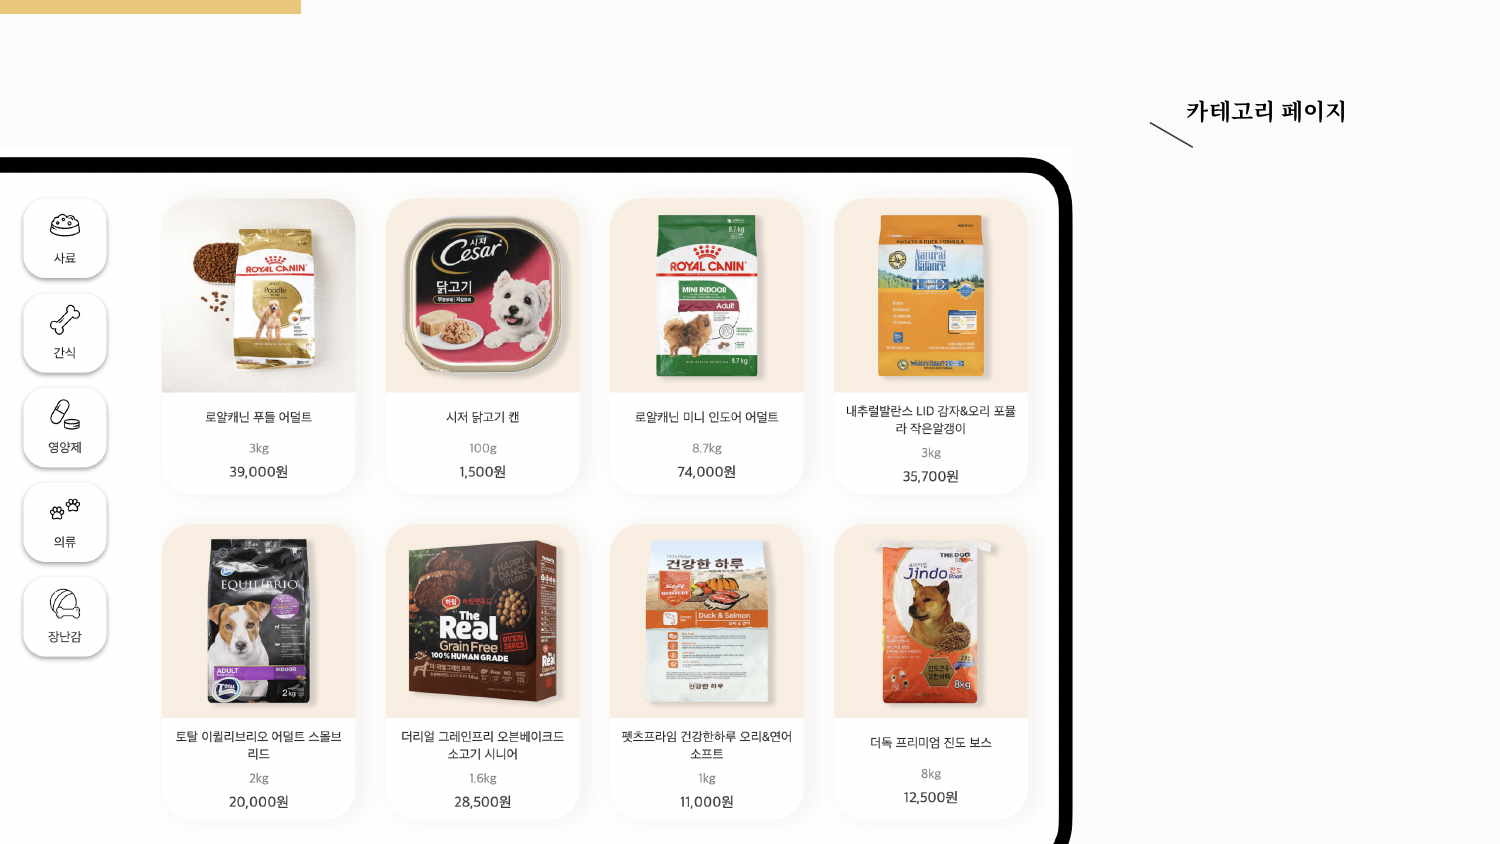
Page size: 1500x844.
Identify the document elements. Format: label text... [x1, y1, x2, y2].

text_box 카테고리 페이지 [1179, 84, 1356, 131]
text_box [1158, 113, 1184, 157]
picture [0, 147, 1073, 844]
